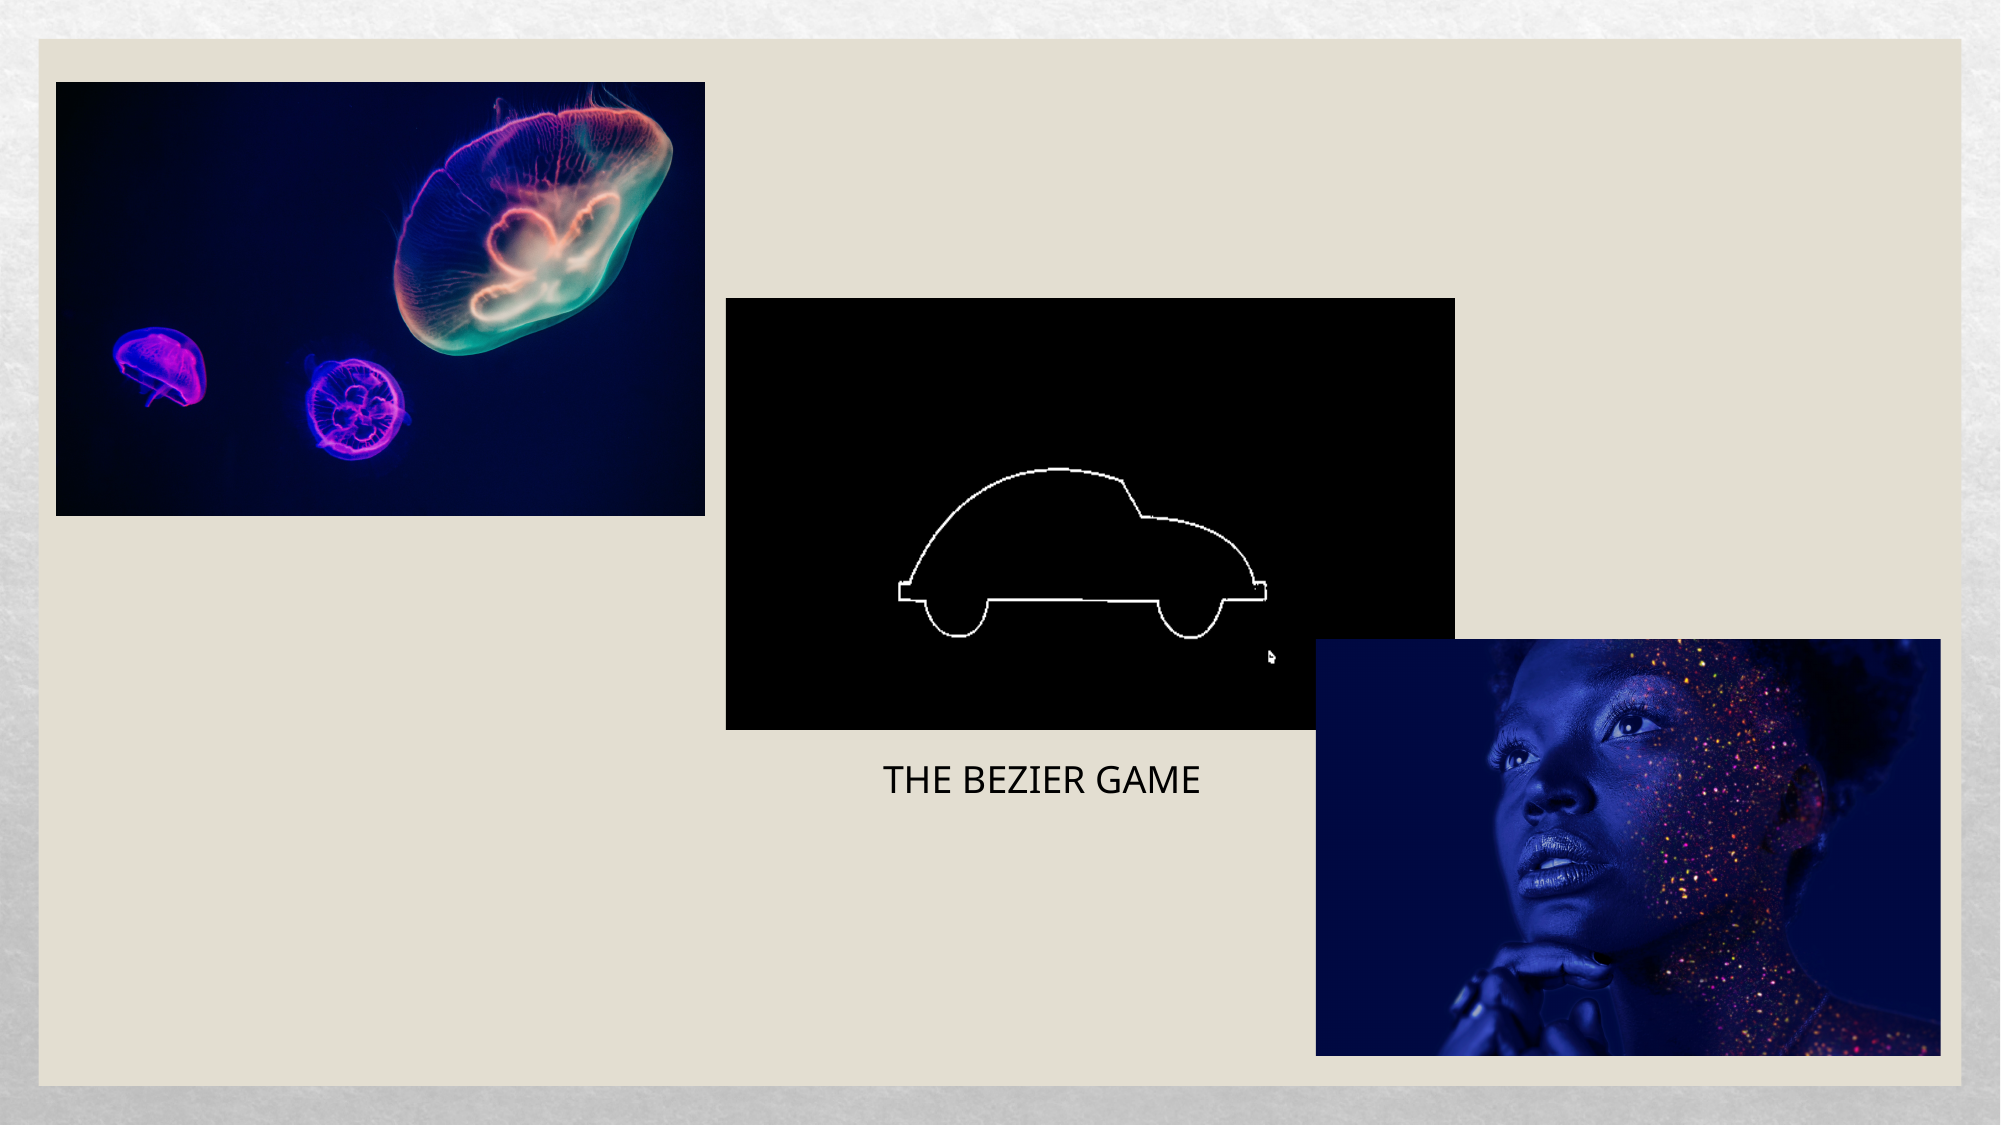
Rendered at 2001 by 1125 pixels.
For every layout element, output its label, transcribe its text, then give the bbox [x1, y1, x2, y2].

text_box The Bezier game [868, 748, 1260, 808]
picture [56, 82, 705, 516]
picture [725, 297, 1941, 1056]
